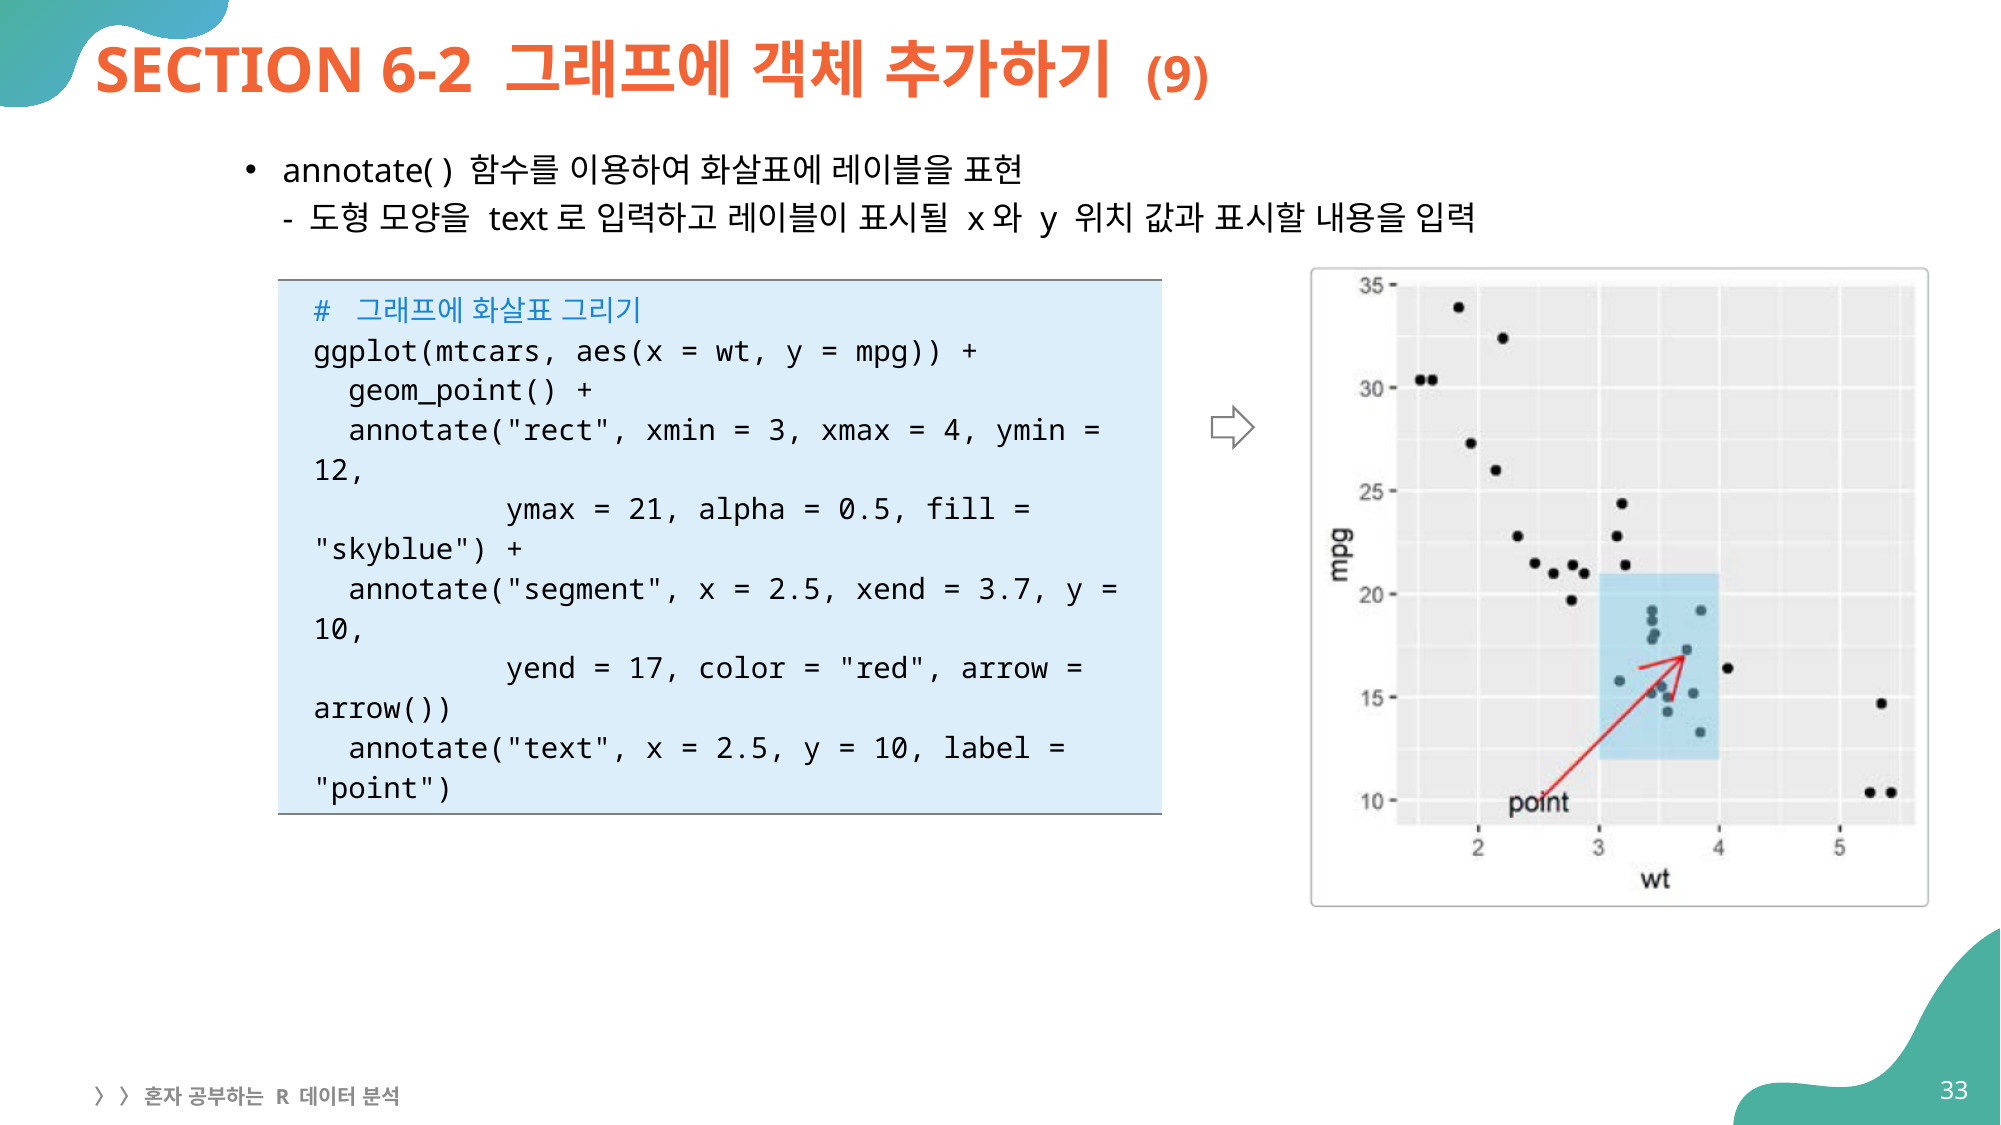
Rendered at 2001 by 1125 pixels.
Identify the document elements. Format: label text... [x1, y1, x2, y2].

footer 〉 〉 혼자 공부하는 R 데이터 분석 [79, 1078, 755, 1114]
picture [1303, 258, 1941, 915]
slide_number 33 [1917, 1061, 1984, 1122]
list annotate( ) 함수를 이용하여 화살표에 레이블을 표현 - 도형 모양을 text로 입력하고 레이블이 표시될 x와 y 위치 값과 표시할 내용을 입력 [79, 133, 1931, 996]
title SECTION 6-2 그래프에 객체 추가하기 (9) [79, 17, 1931, 128]
table_header # 그래프에 화살표 그리기 ggplot(mtcars, aes(x = wt, y = mpg)) + geom_point() + annotate("rect", xmin = 3, xmax = 4, ymin = 12, ymax = 21, alpha = 0.5, fill = "skyblue") + annotate("segment", x = 2.5, xend = 3.7, y = 10, yend = 17, color = "red", arrow = arrow()) annotate("text", x = 2.5, y = 10, label = "point") [278, 281, 1162, 813]
text_box [1210, 404, 1256, 450]
